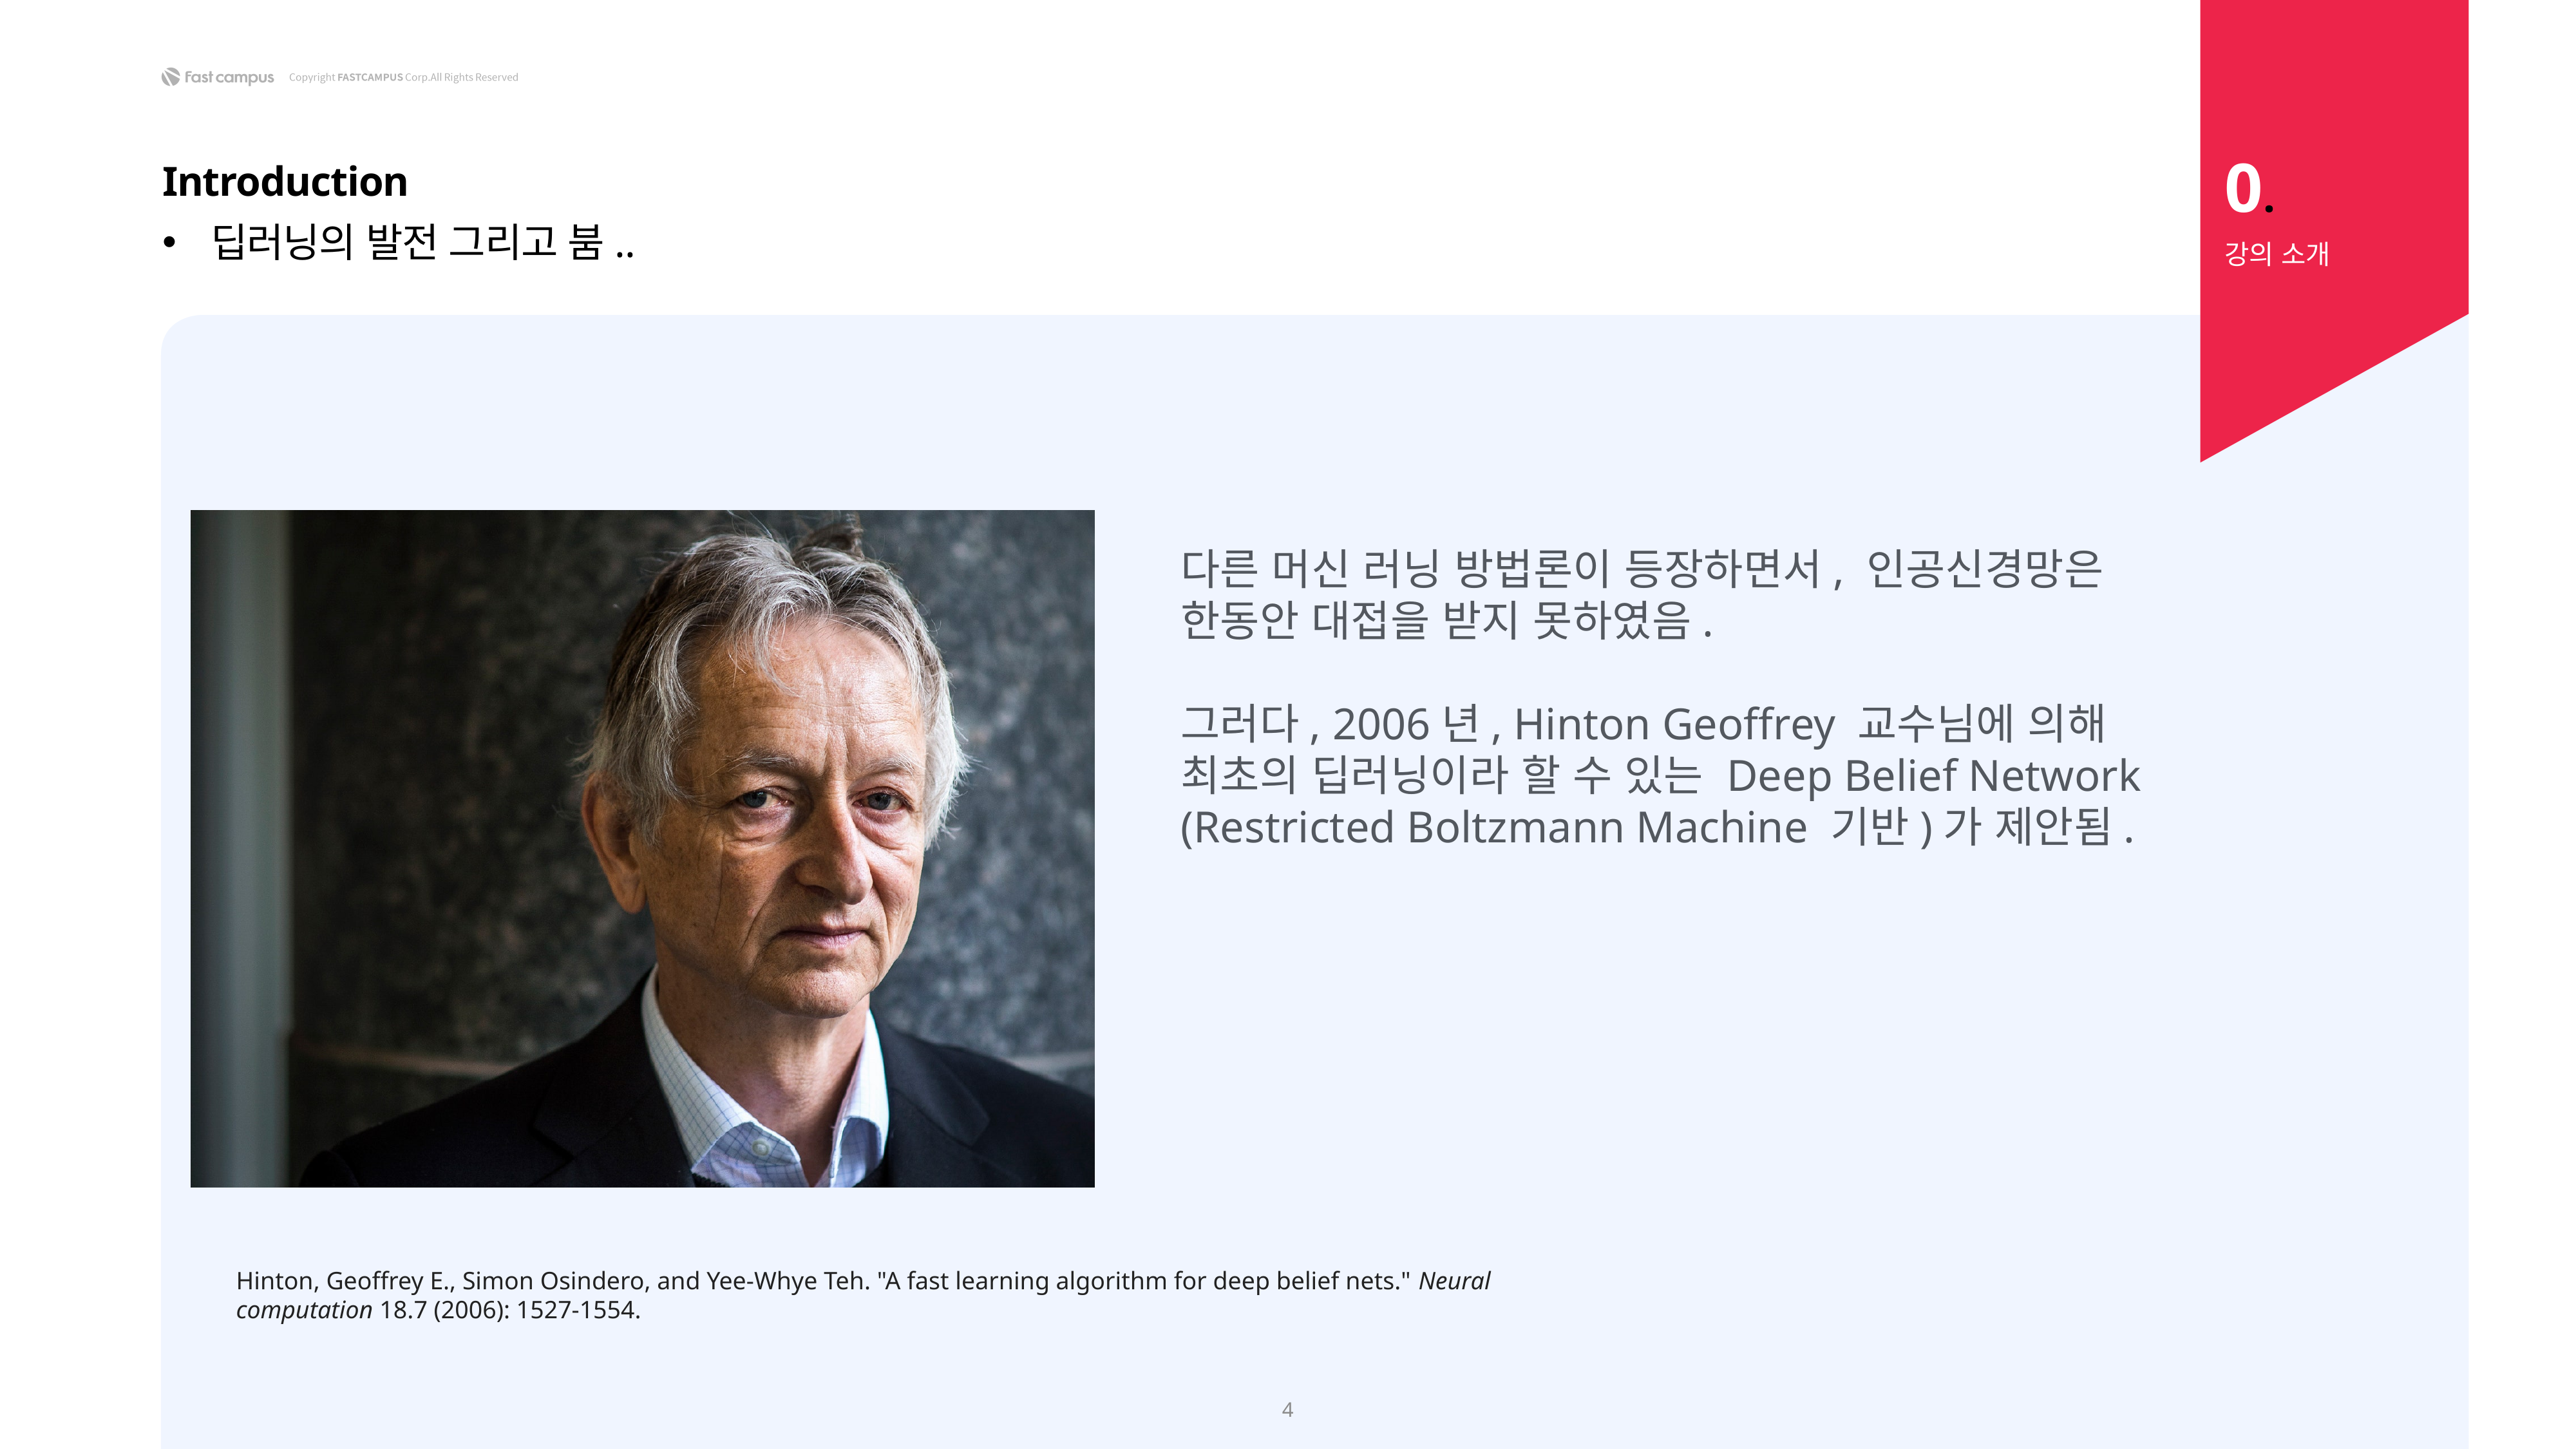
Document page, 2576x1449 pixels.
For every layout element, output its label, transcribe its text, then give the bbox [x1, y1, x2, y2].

picture [0, 0, 2576, 1449]
text_box Hinton, Geoffrey E., Simon Osindero, and Yee-Whye Teh. "A fast learning algorithm for deep belief nets." Neural computation 18.7 (2006): 1527-1554. [226, 1260, 1515, 1329]
text_box 강의 소개 [2200, 232, 2469, 276]
text_box Introduction 딥러닝의 발전 그리고 붐.. [160, 154, 717, 267]
text_box 0. [2200, 148, 2469, 232]
text_box 다른 머신 러닝 방법론이 등장하면서, 인공신경망은 한동안 대접을 받지 못하였음. 그러다, 2006년, Hinton Geoffrey 교수님에 의해 최초의 딥러닝이라 할 수 있는 Deep Belief Network (Restricted Boltzmann Machine 기반)가 제안됨. [1171, 537, 2163, 908]
slide_number 4 [998, 1372, 1578, 1449]
